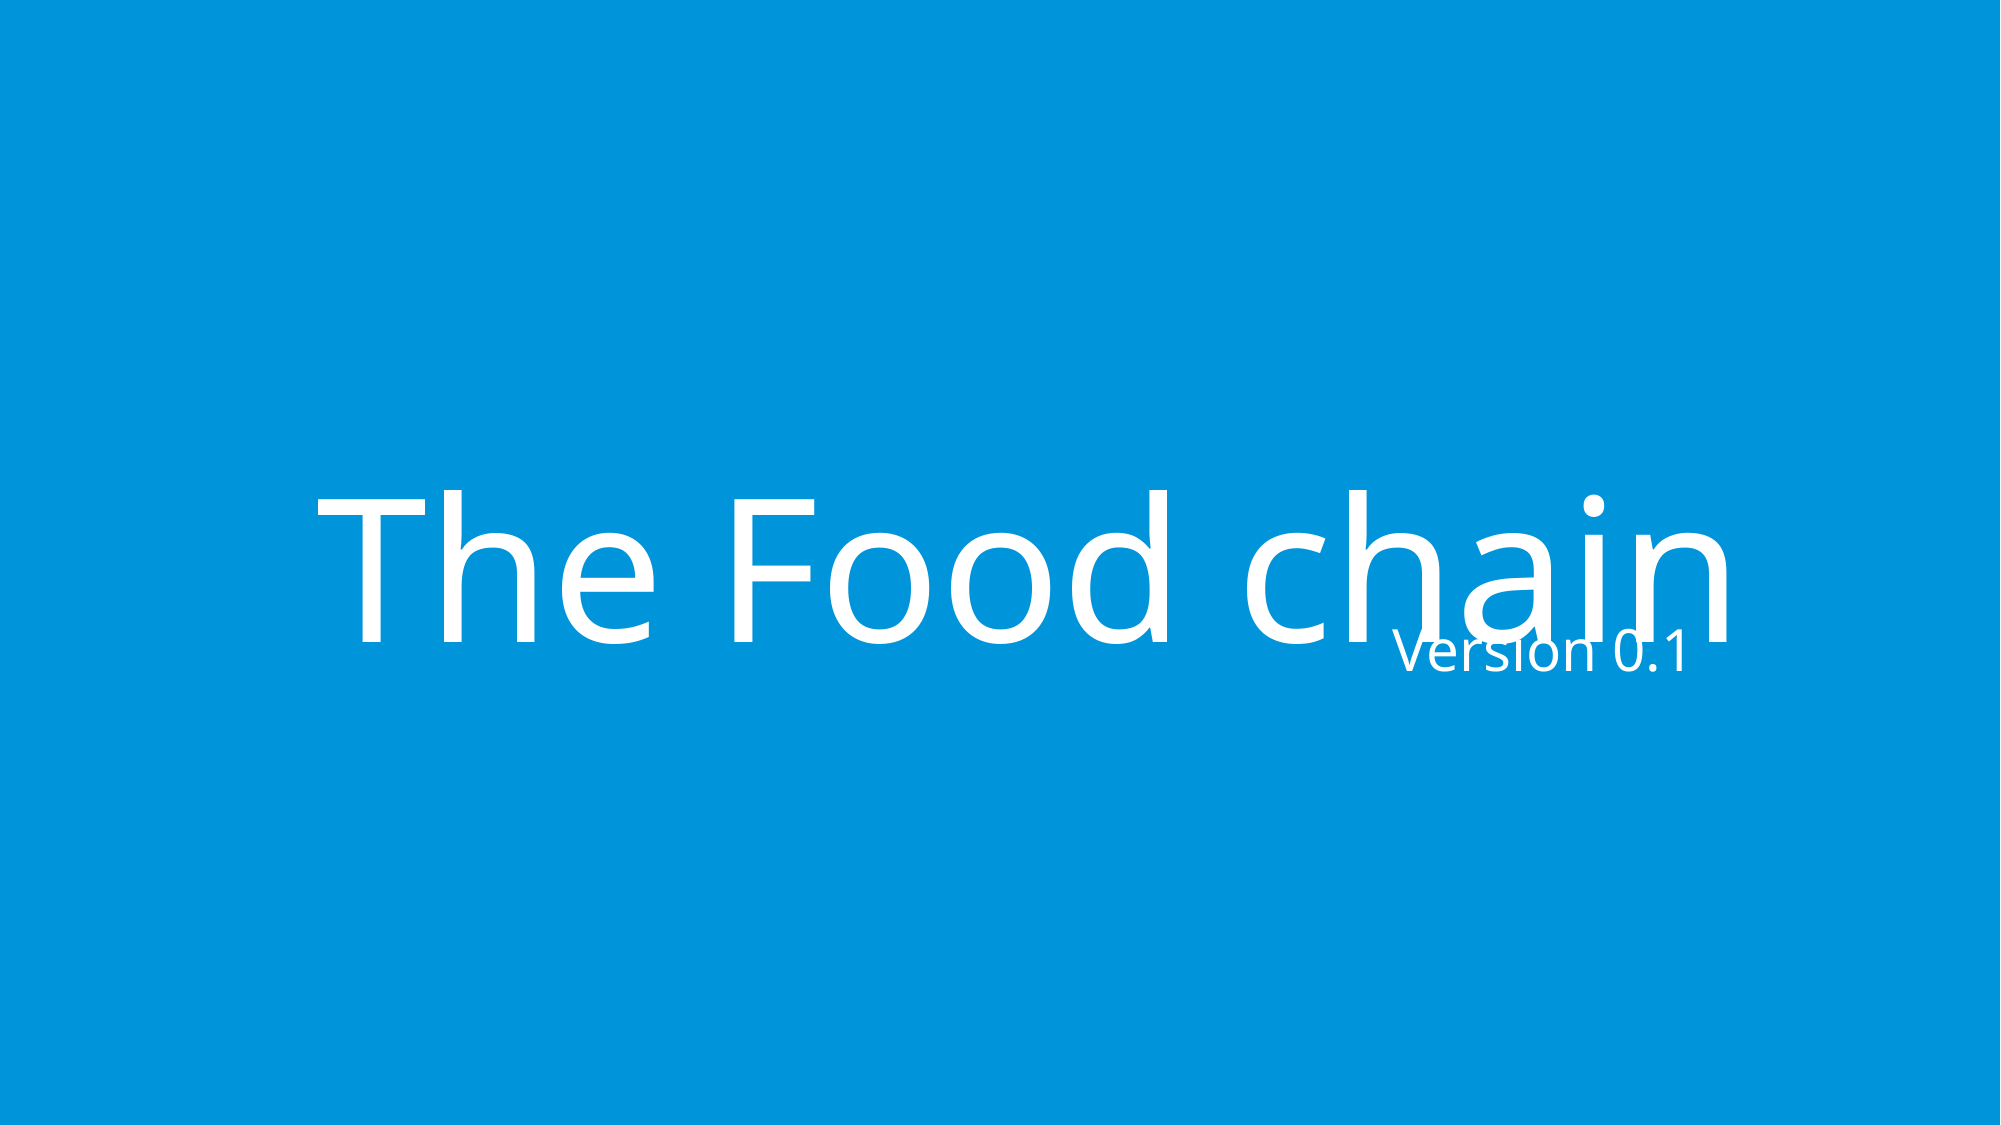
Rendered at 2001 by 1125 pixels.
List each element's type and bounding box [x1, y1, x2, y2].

text_box [373, 433, 1687, 692]
